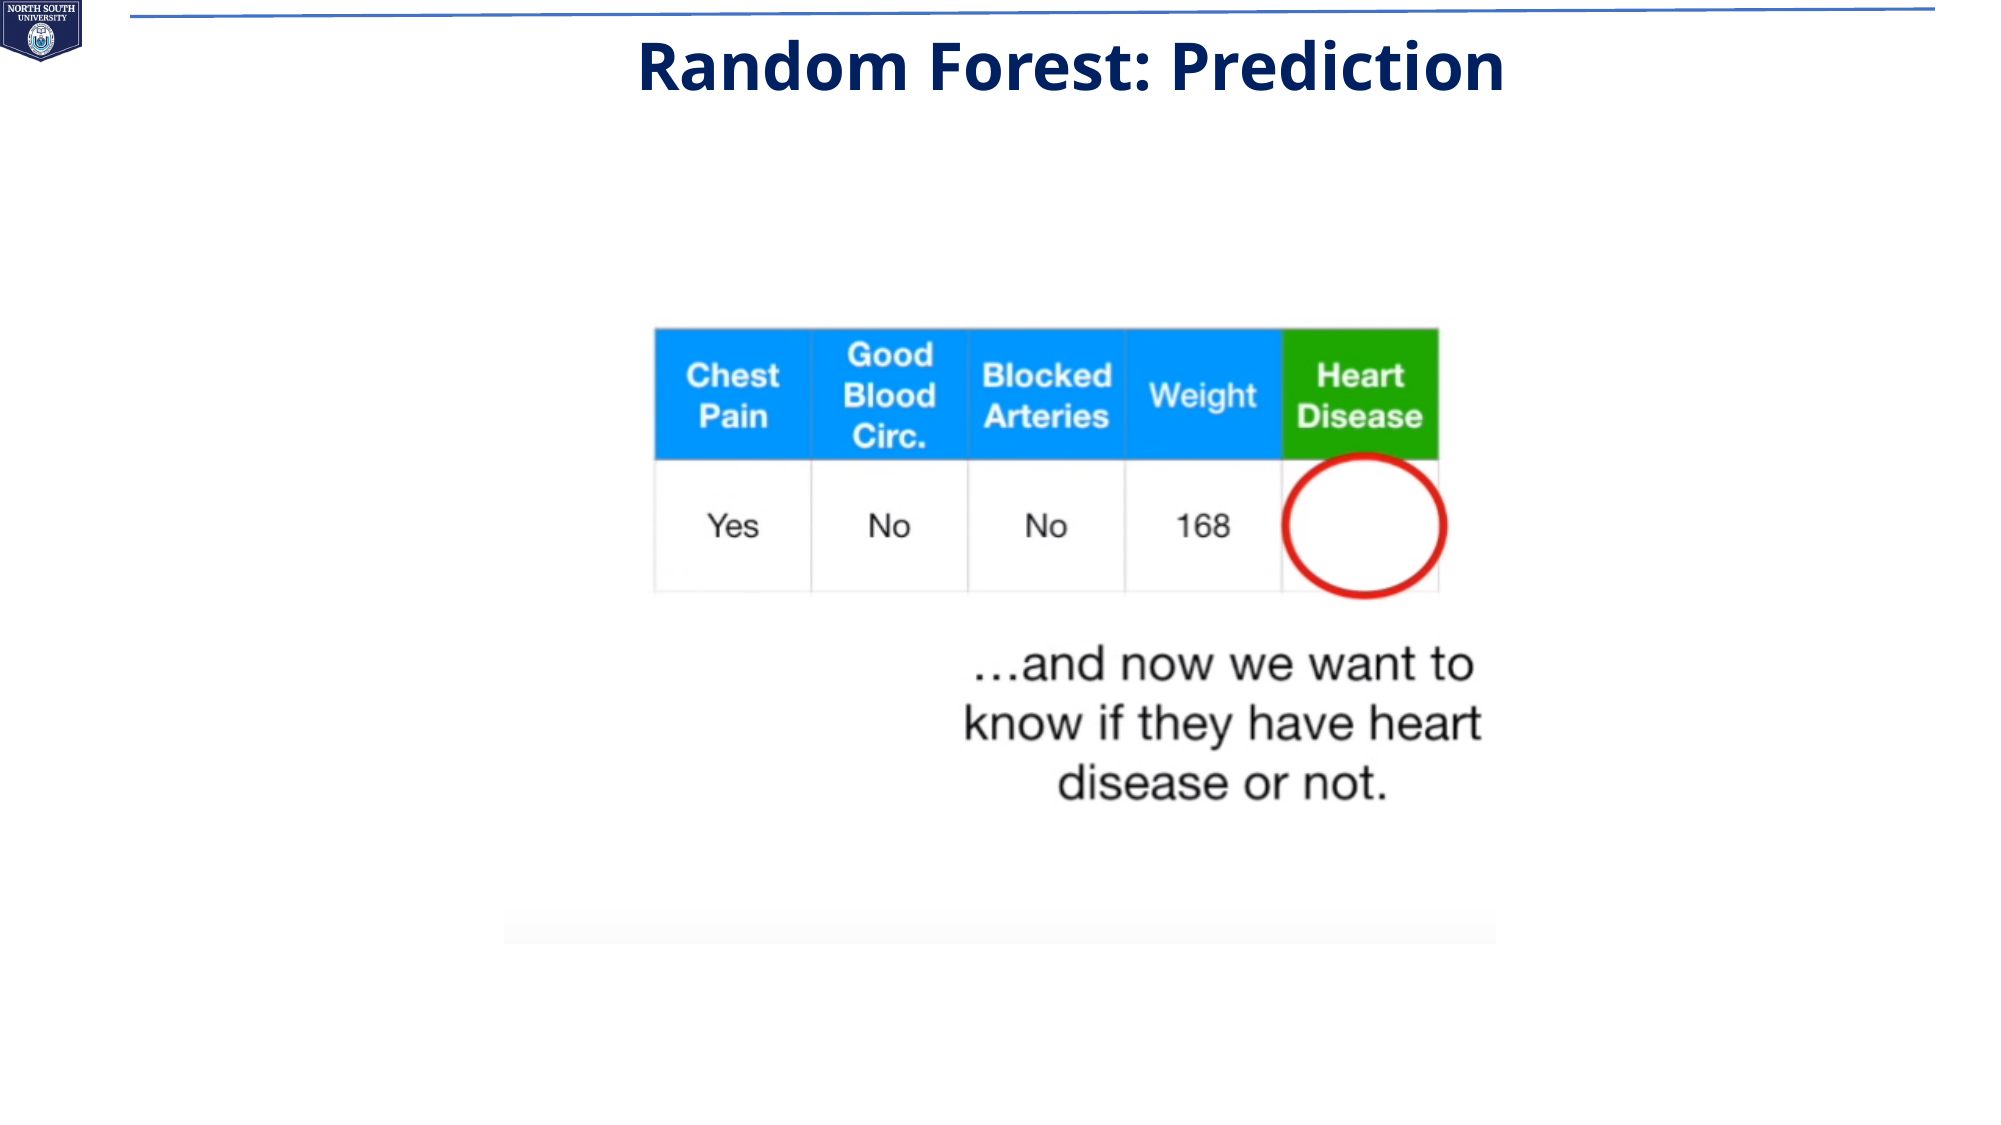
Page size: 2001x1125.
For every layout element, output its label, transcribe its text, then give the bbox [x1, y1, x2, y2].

picture [504, 181, 1496, 944]
title Random Forest: Prediction [209, 25, 1935, 112]
picture [0, 0, 82, 65]
